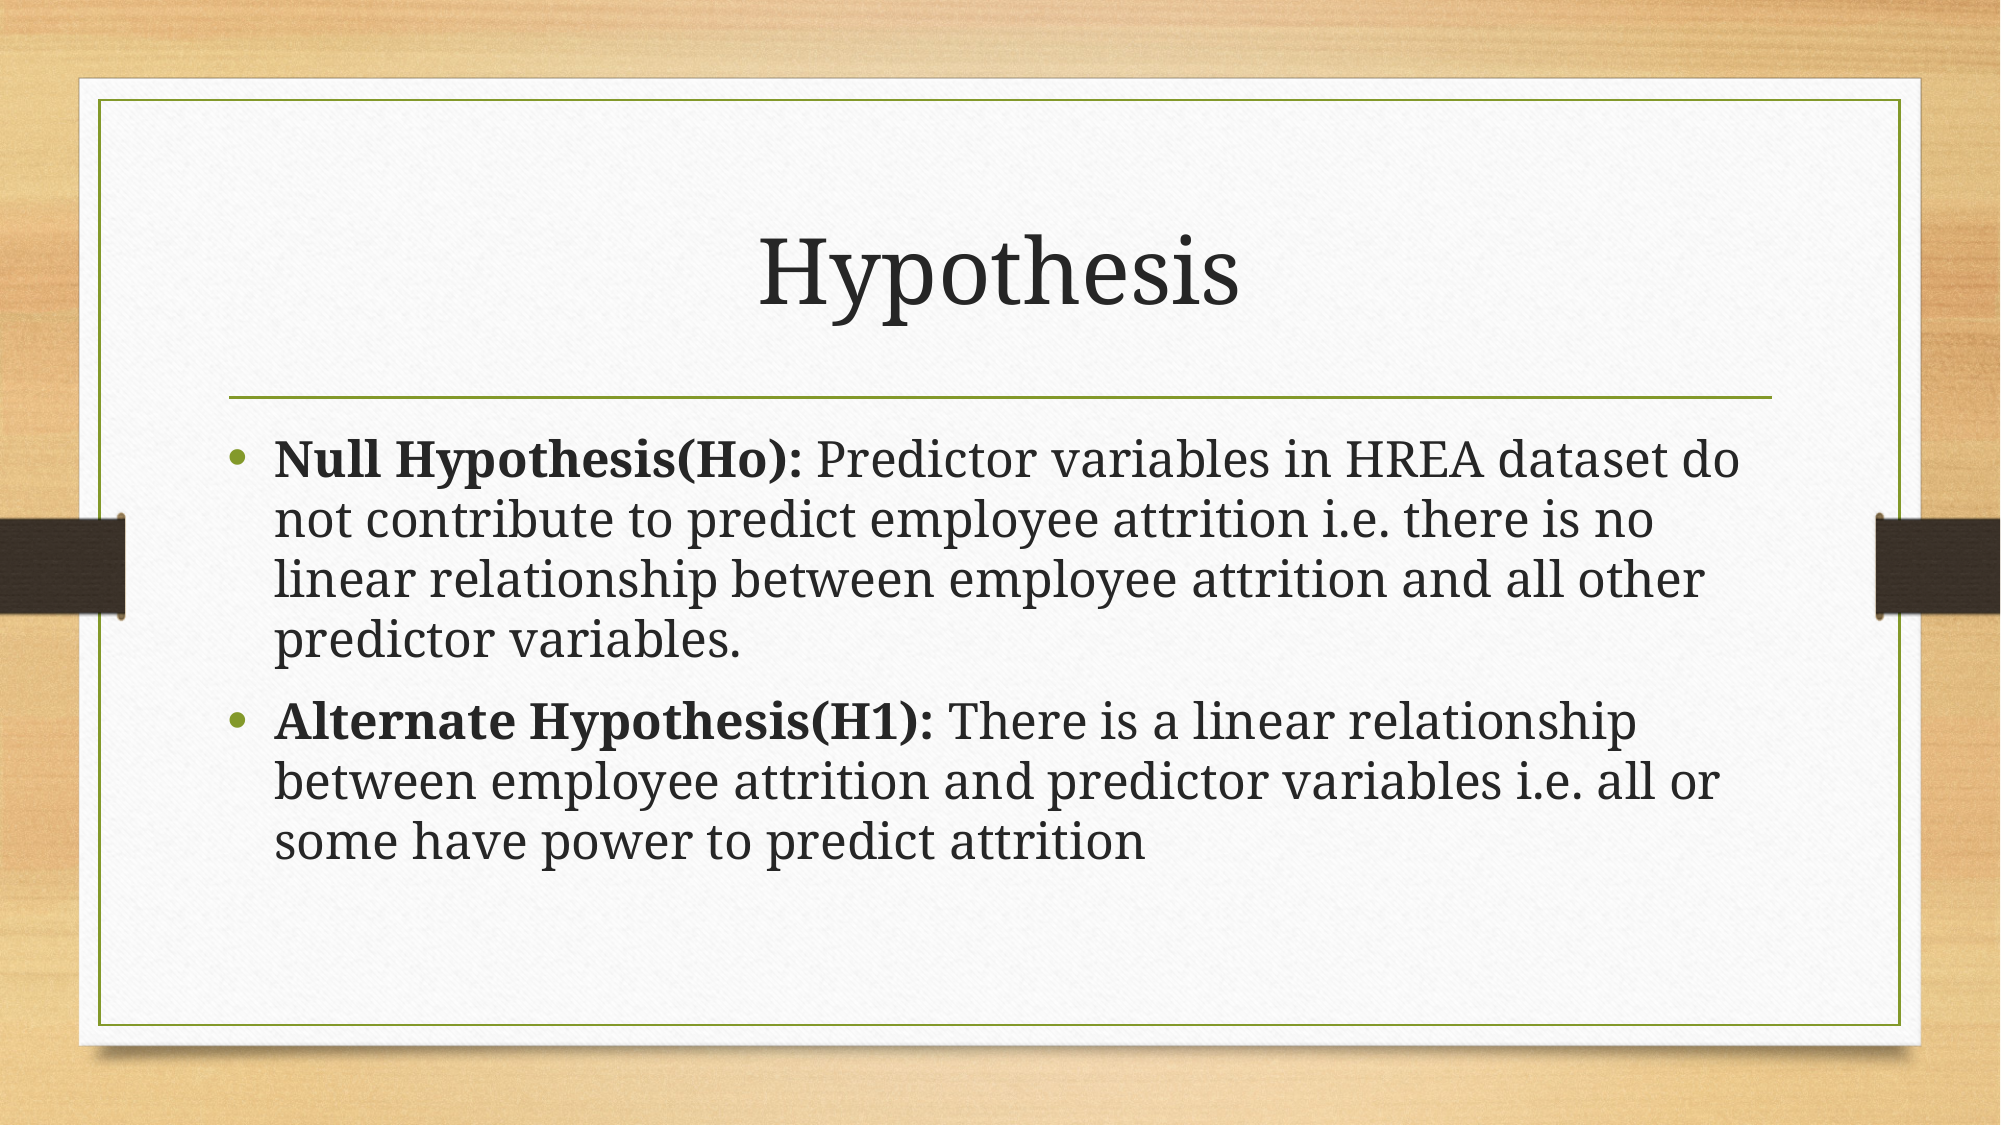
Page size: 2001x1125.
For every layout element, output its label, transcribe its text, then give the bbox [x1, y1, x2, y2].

list Null Hypothesis(Ho): Predictor variables in HREA dataset do not contribute to predict employee attrition i.e. there is no linear relationship between employee attrition and all other predictor variables. Alternate Hypothesis(H1): There is a linear relationship between employee attrition and predictor variables i.e. all or some have power to predict attrition [212, 419, 1788, 964]
title Hypothesis [212, 161, 1788, 375]
picture [0, 0, 2001, 1125]
